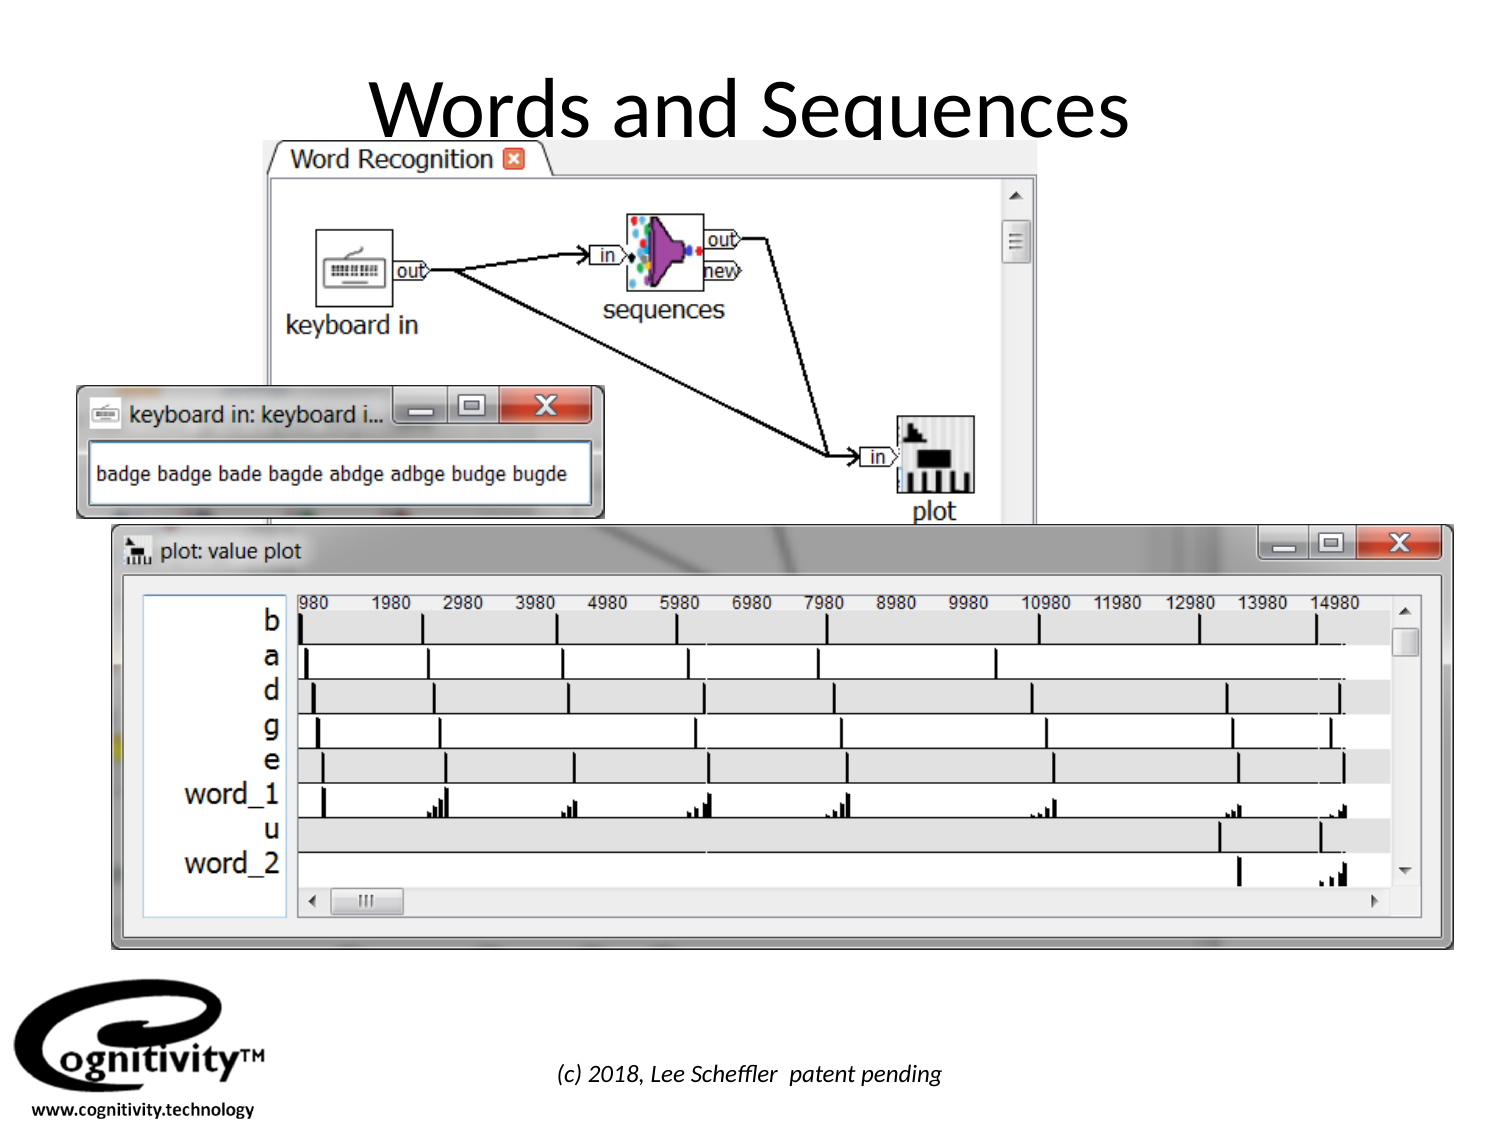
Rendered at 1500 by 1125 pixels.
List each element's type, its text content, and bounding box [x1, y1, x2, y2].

picture [75, 139, 1454, 951]
title Words and Sequences [75, 45, 1425, 163]
footer (c) 2018, Lee Scheffler patent pending [512, 1042, 988, 1103]
picture [0, 966, 277, 1125]
